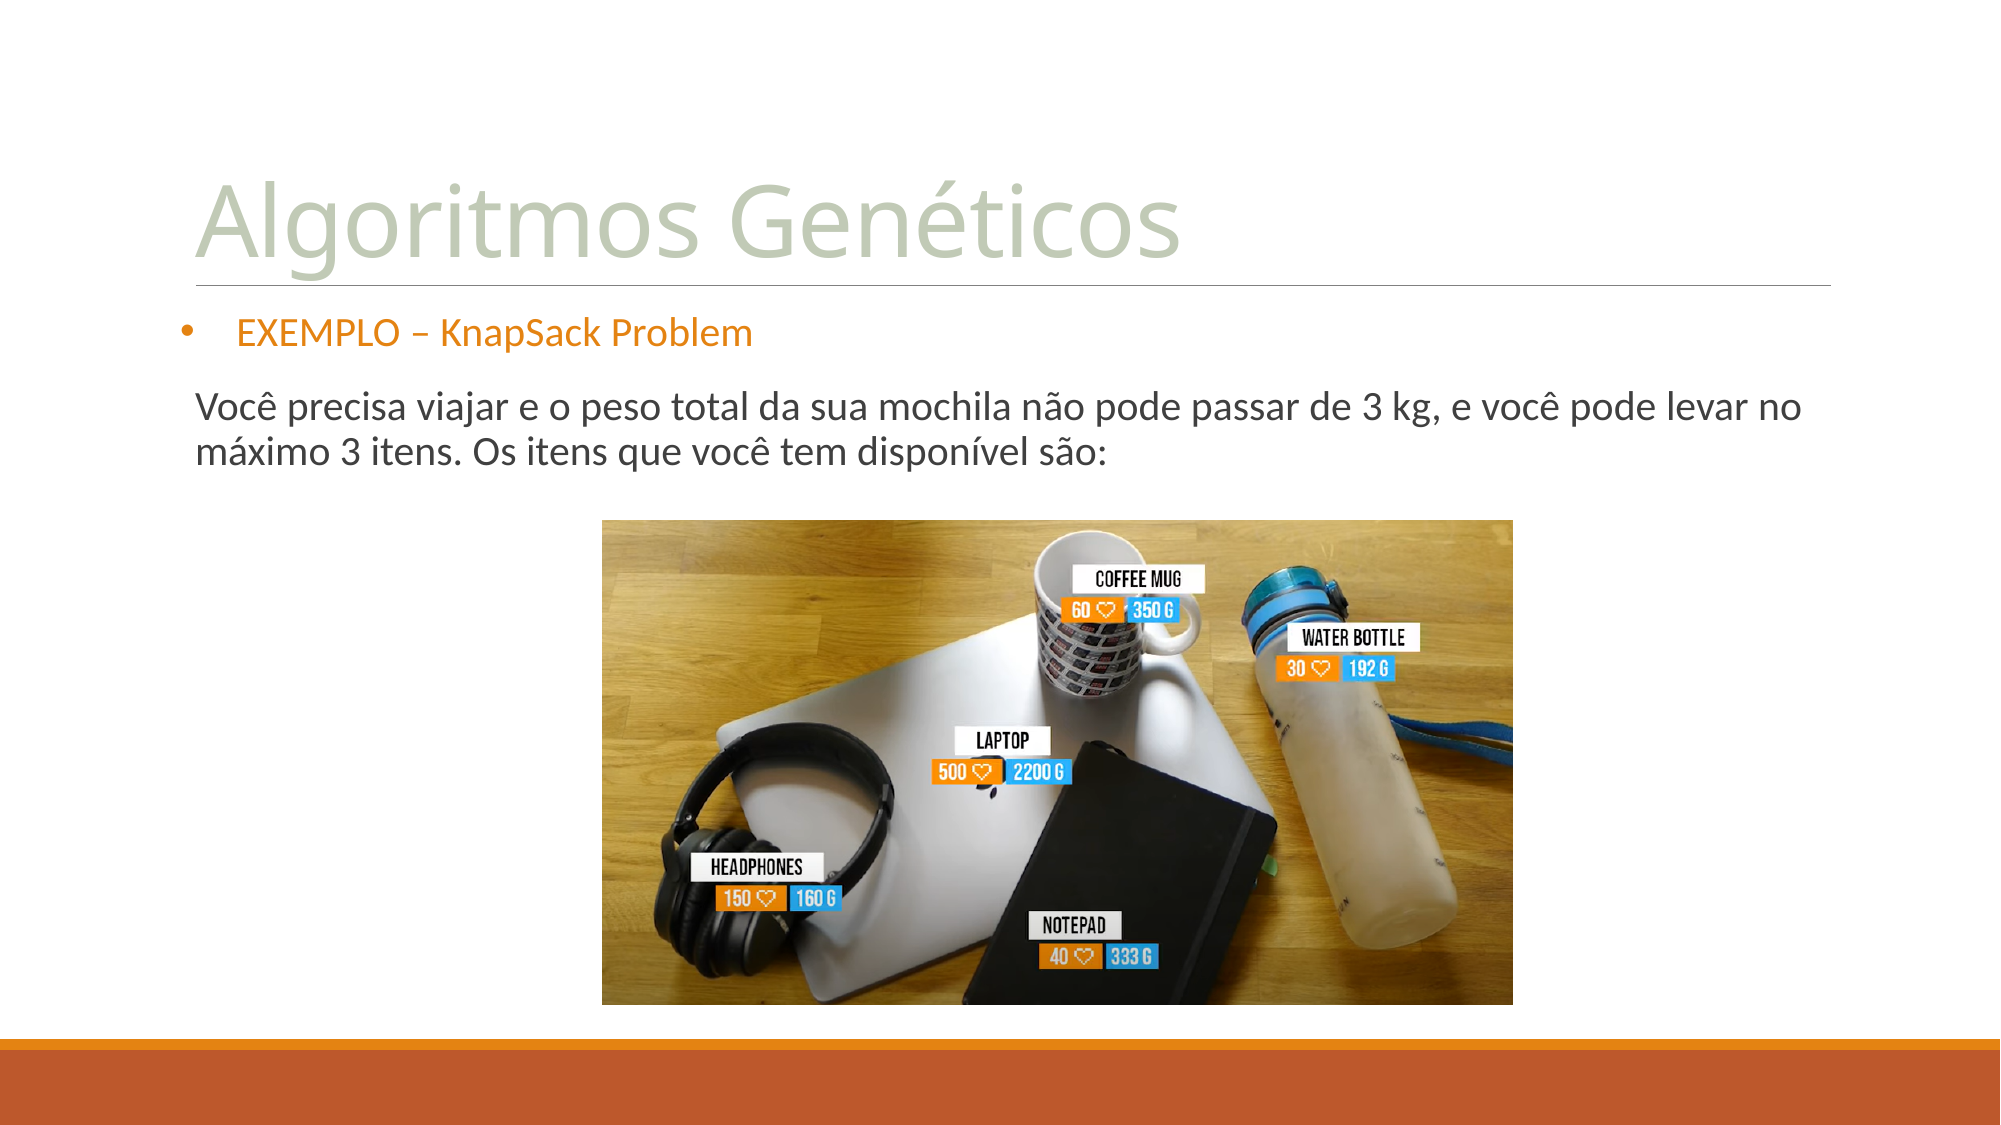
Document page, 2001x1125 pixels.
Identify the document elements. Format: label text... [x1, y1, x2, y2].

list EXEMPLO – KnapSack Problem Você precisa viajar e o peso total da sua mochila não pode passar de 3 kg, e você pode levar no máximo 3 itens. Os itens que você tem disponível são: [180, 302, 1830, 963]
title Algoritmos Genéticos [180, 47, 1830, 285]
picture [602, 520, 1514, 1006]
